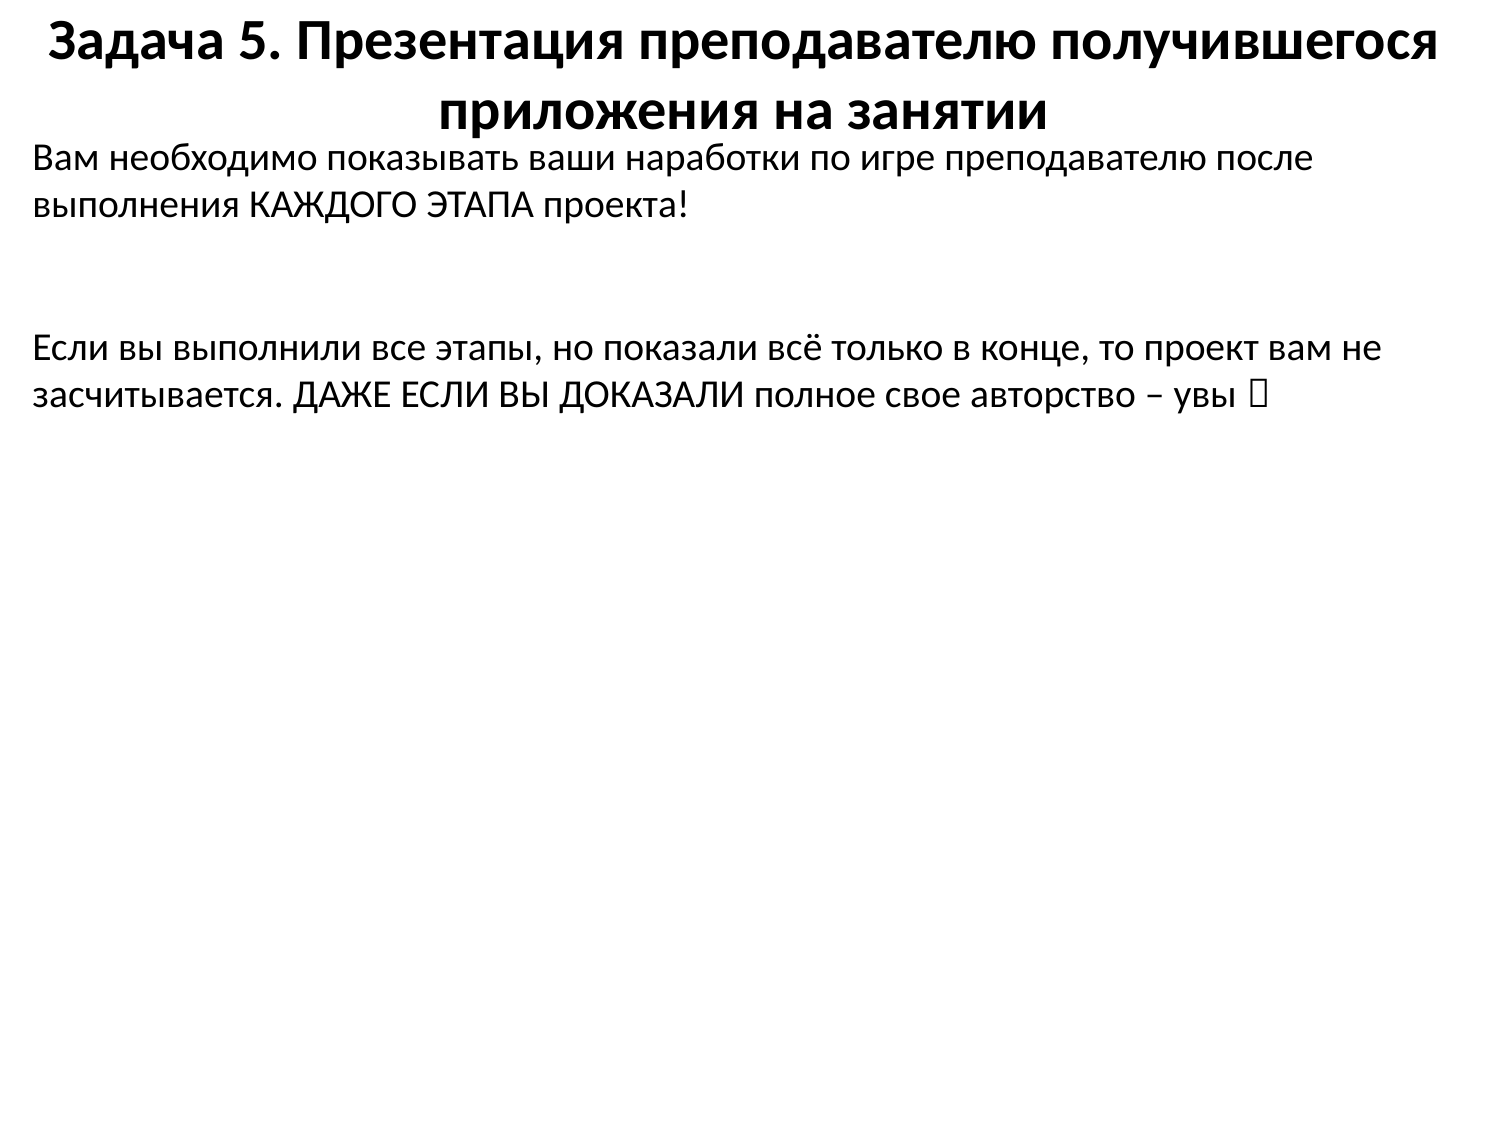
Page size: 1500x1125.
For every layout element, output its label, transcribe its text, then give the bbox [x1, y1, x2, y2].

text_box Вам необходимо показывать ваши наработки по игре преподавателю после выполнения КАЖДОГО ЭТАПА проекта! Если вы выполнили все этапы, но показали всё только в конце, то проект вам не засчитывается. ДАЖЕ ЕСЛИ ВЫ ДОКАЗАЛИ полное свое авторство – увы  [17, 123, 1483, 518]
title Задача 5. Презентация преподавателю получившегося приложения на занятии [29, 19, 1459, 123]
